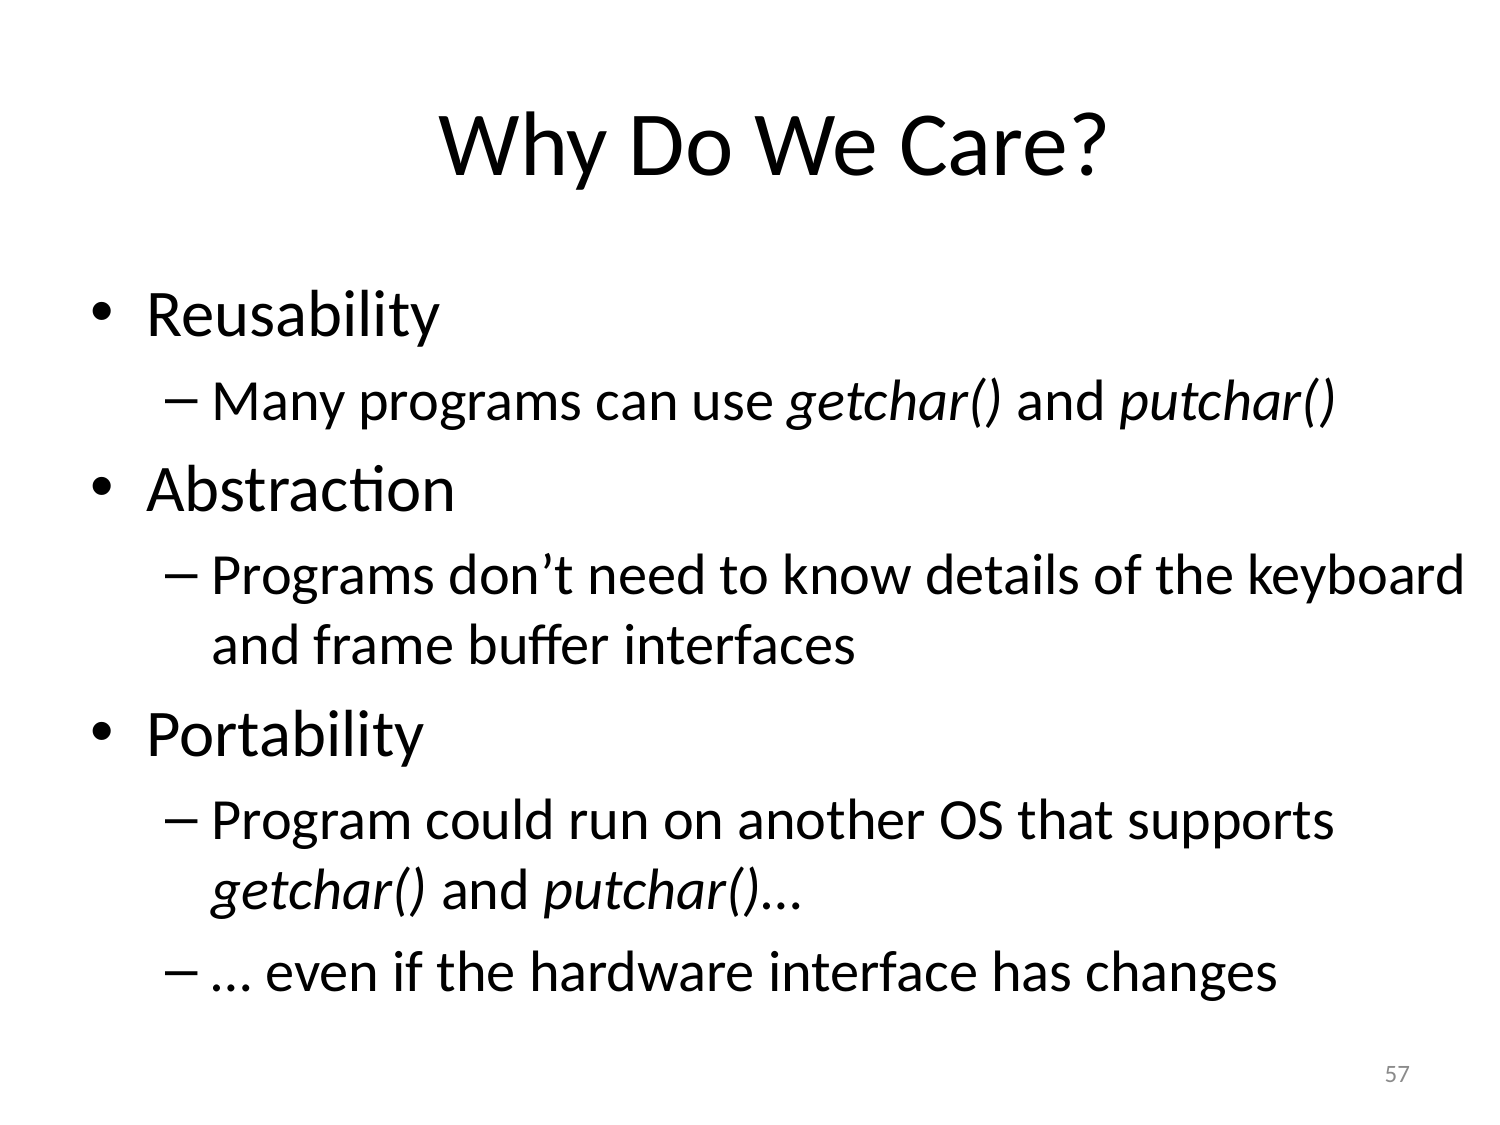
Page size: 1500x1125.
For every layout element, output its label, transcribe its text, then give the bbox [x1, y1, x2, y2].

slide_number 57 [1074, 1042, 1425, 1103]
list Reusability Many programs can use getchar() and putchar() Abstraction Programs don’t need to know details of the keyboard and frame buffer interfaces Portability Program could run on another OS that supports getchar() and putchar()… … even if the hardware interface has changes [75, 262, 1488, 1032]
title Why Do We Care? [75, 45, 1475, 233]
